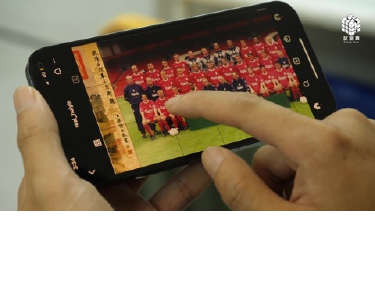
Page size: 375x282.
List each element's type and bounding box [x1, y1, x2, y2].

picture [0, 0, 375, 212]
